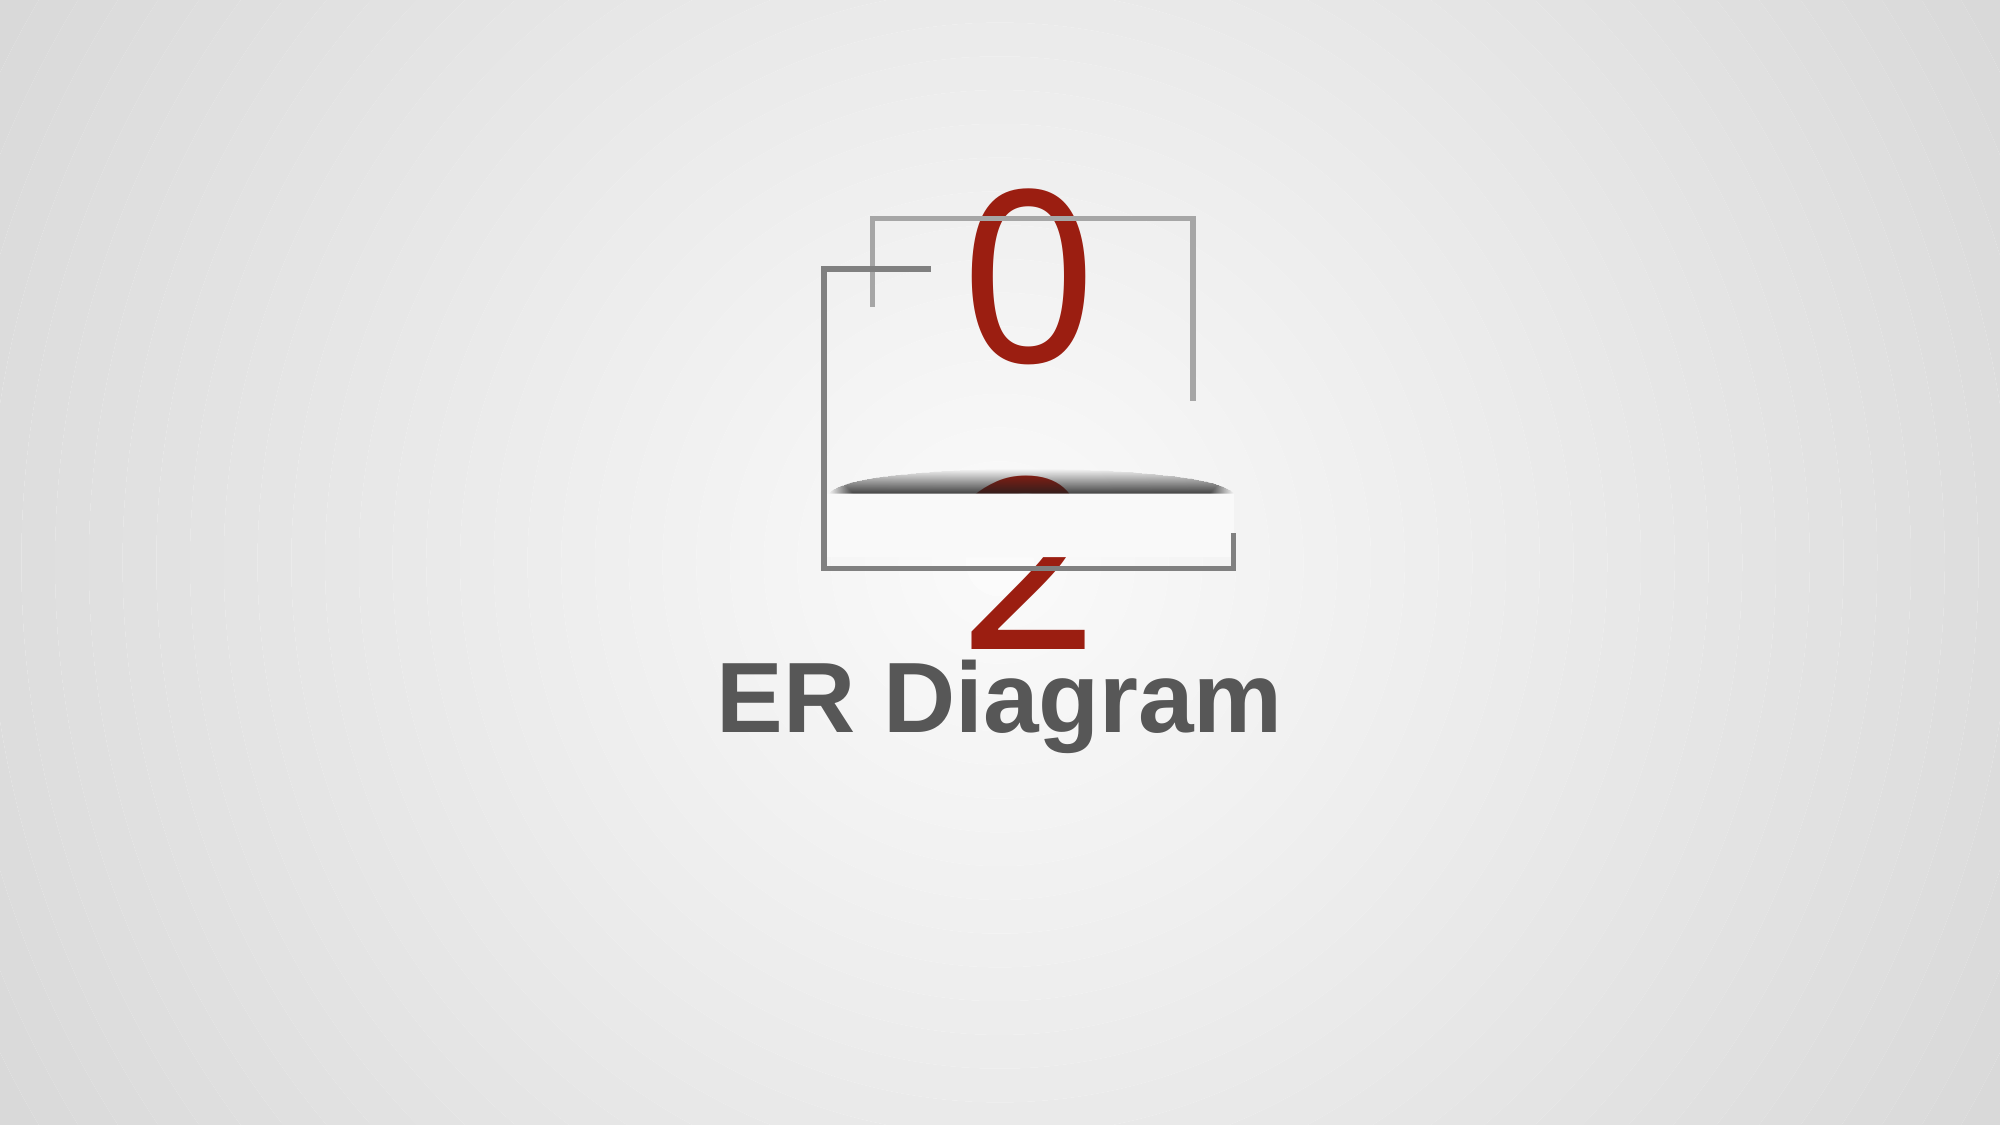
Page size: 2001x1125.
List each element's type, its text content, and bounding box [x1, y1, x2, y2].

text_box [823, 533, 1235, 570]
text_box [823, 257, 1234, 563]
text_box ER Diagram [701, 625, 1299, 760]
text_box [871, 217, 1194, 257]
